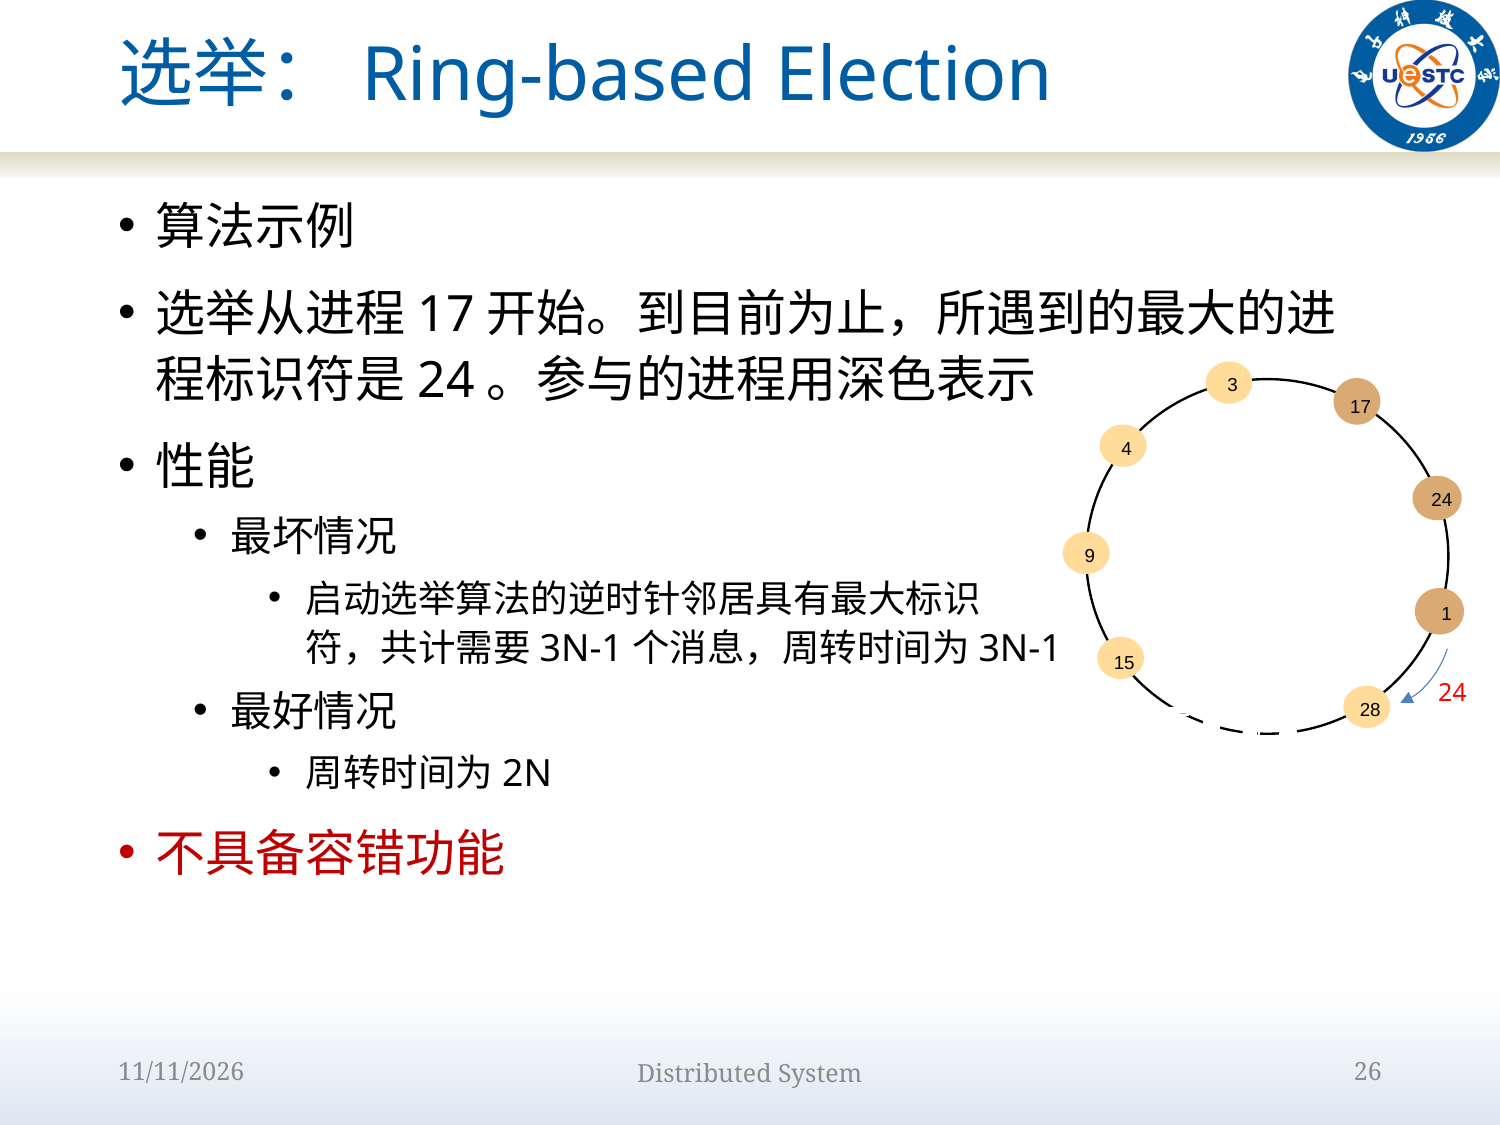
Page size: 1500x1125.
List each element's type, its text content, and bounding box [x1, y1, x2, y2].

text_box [1060, 361, 1500, 740]
picture [1348, 0, 1500, 152]
footer Distributed System [414, 1042, 1085, 1103]
title 选举：Ring-based Election [103, 0, 1348, 153]
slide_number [103, 1042, 414, 1103]
list 算法示例 选举从进程17开始。到目前为止，所遇到的最大的进程标识符是24。参与的进程用深色表示 性能 最坏情况 启动选举算法的逆时针邻居具有最大标识 符，共计需要3N-1个消息，周转时间为3N-1 最好情况 周转时间为2N 不具备容错功能 [103, 181, 1397, 1014]
slide_number 26 [1085, 1042, 1397, 1103]
